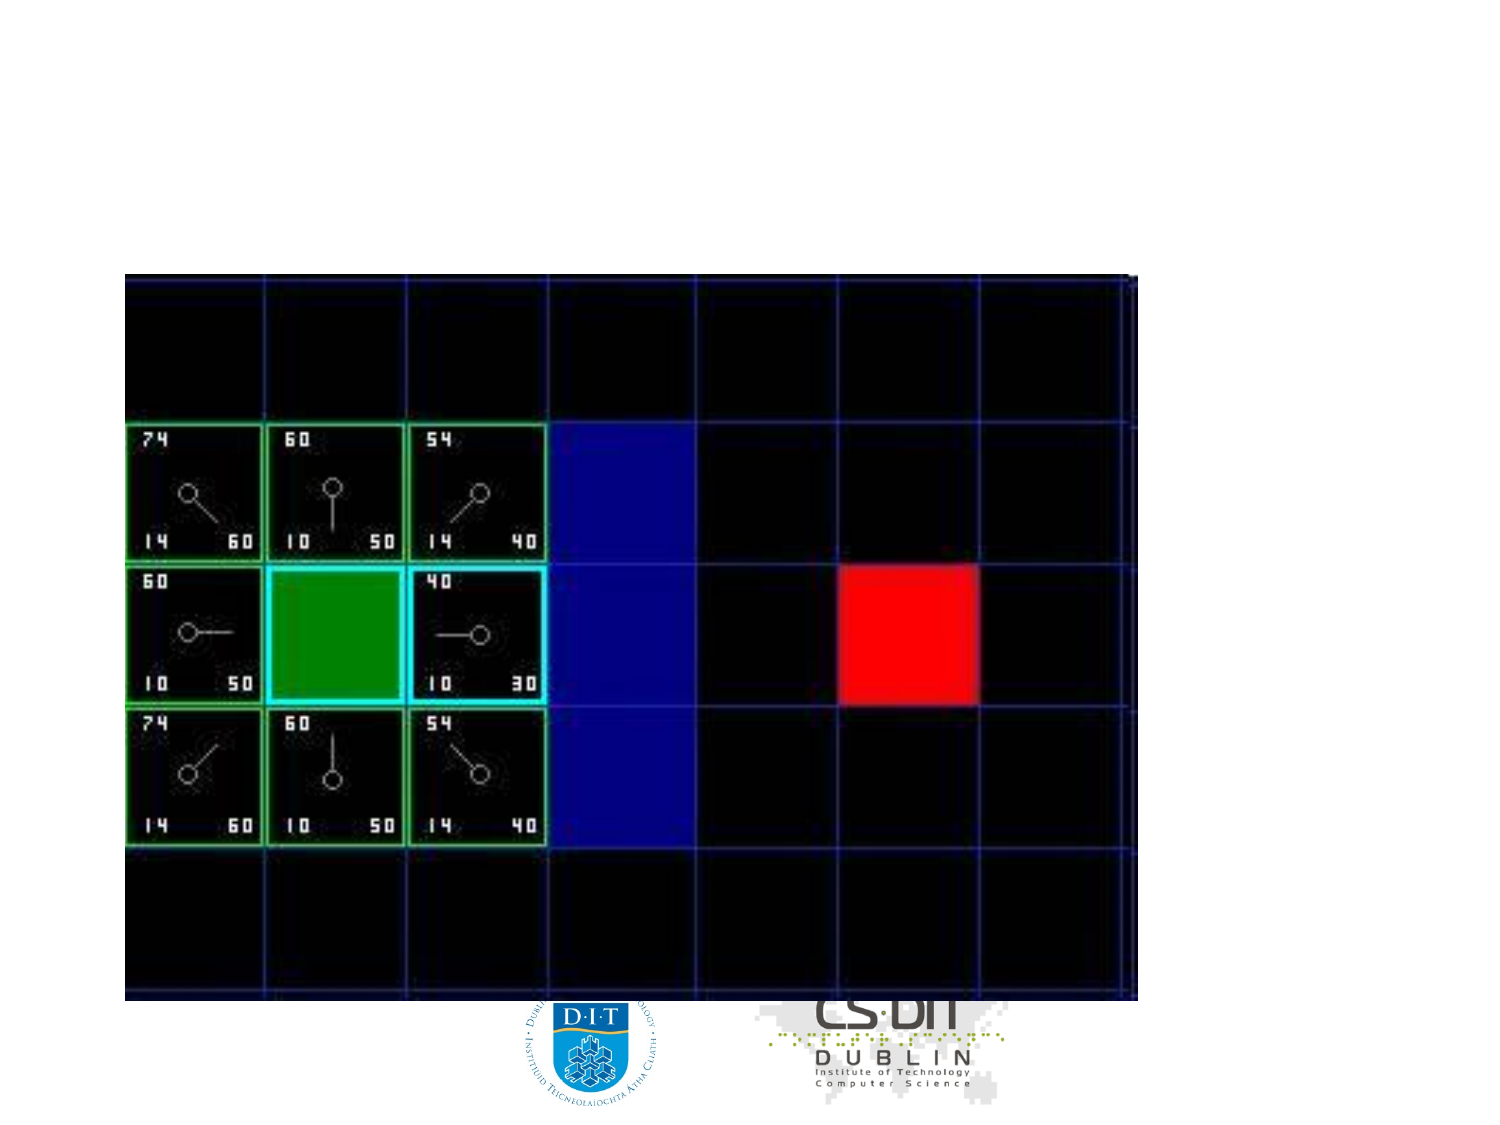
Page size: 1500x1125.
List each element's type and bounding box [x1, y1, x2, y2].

picture [124, 274, 1138, 1125]
